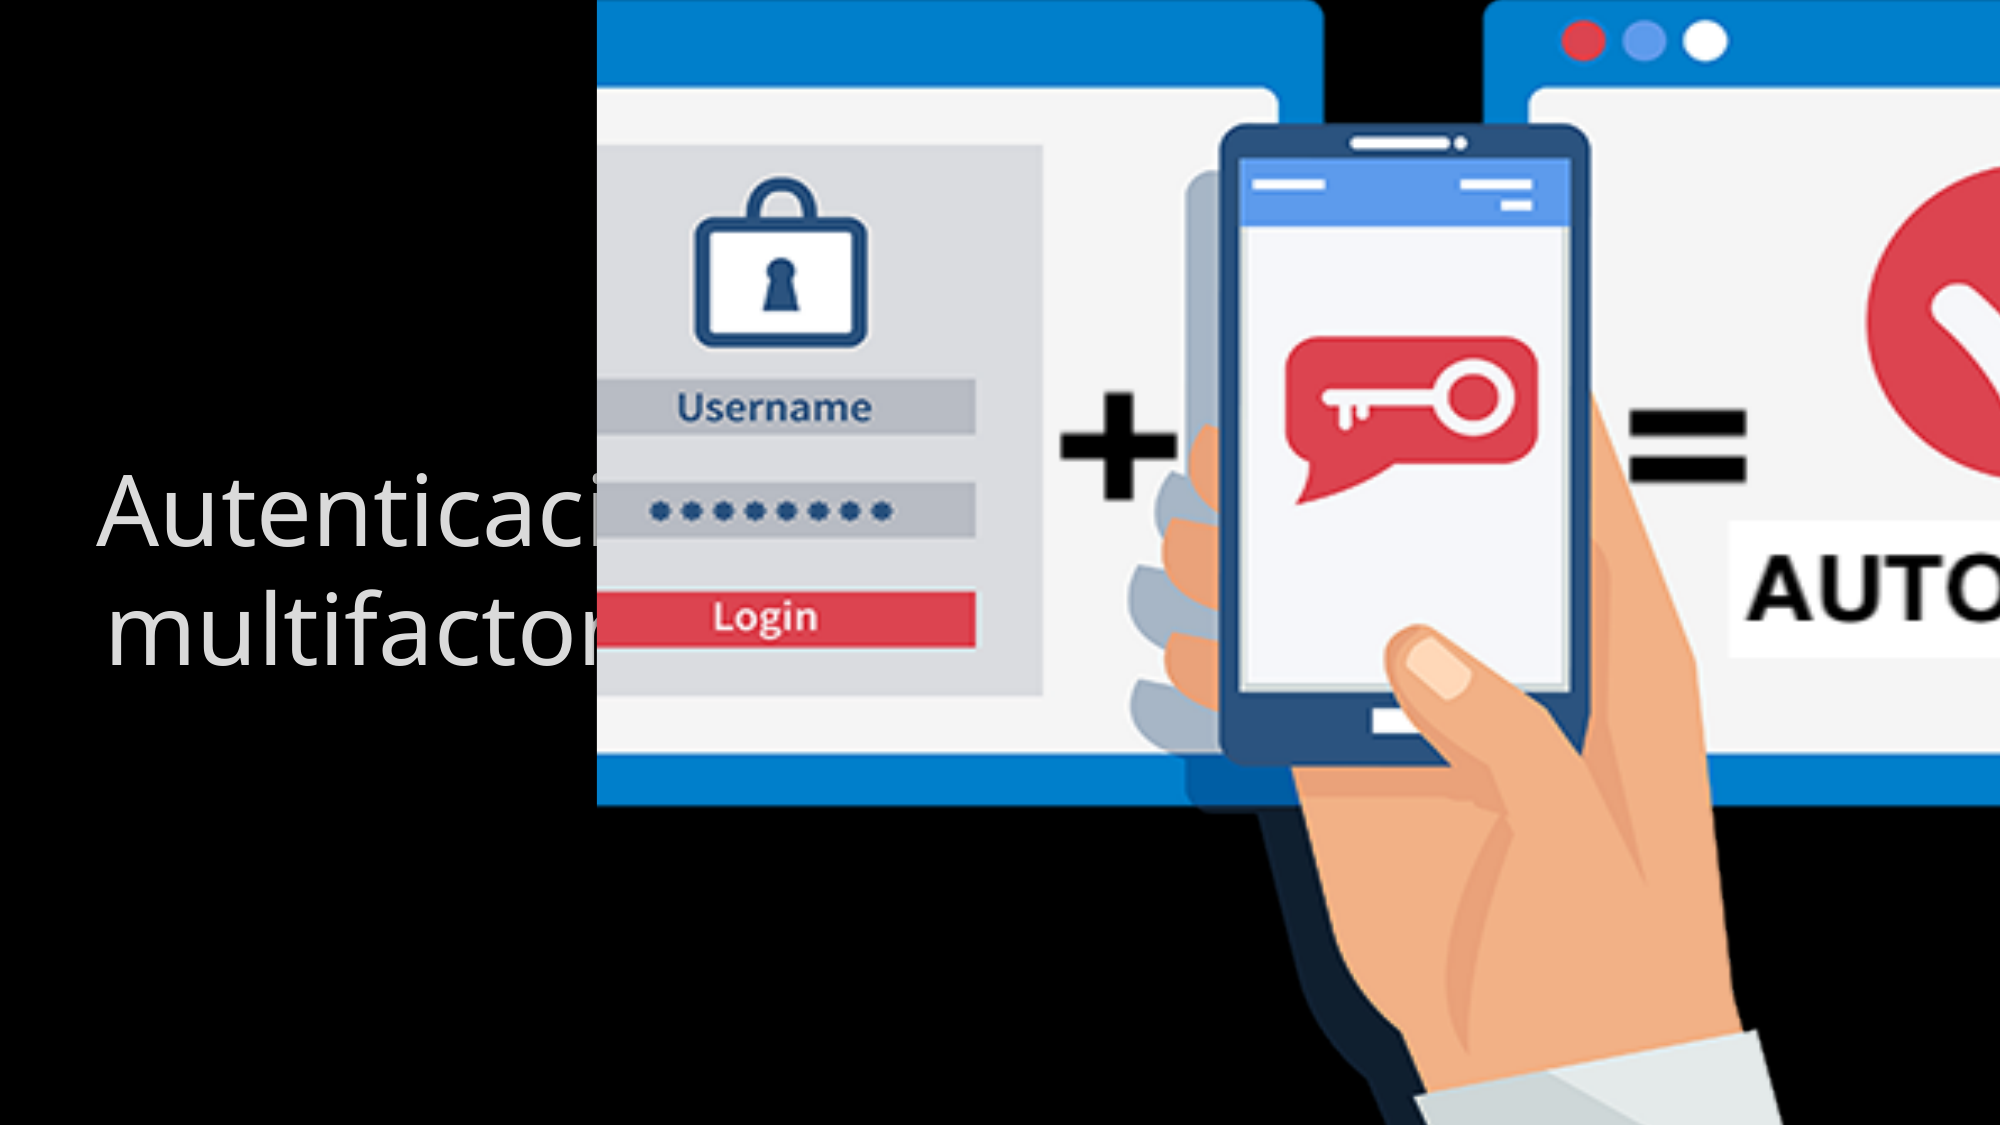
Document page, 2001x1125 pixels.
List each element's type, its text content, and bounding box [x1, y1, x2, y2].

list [596, 0, 2000, 1125]
title Autenticación multifactorial [79, 432, 588, 693]
